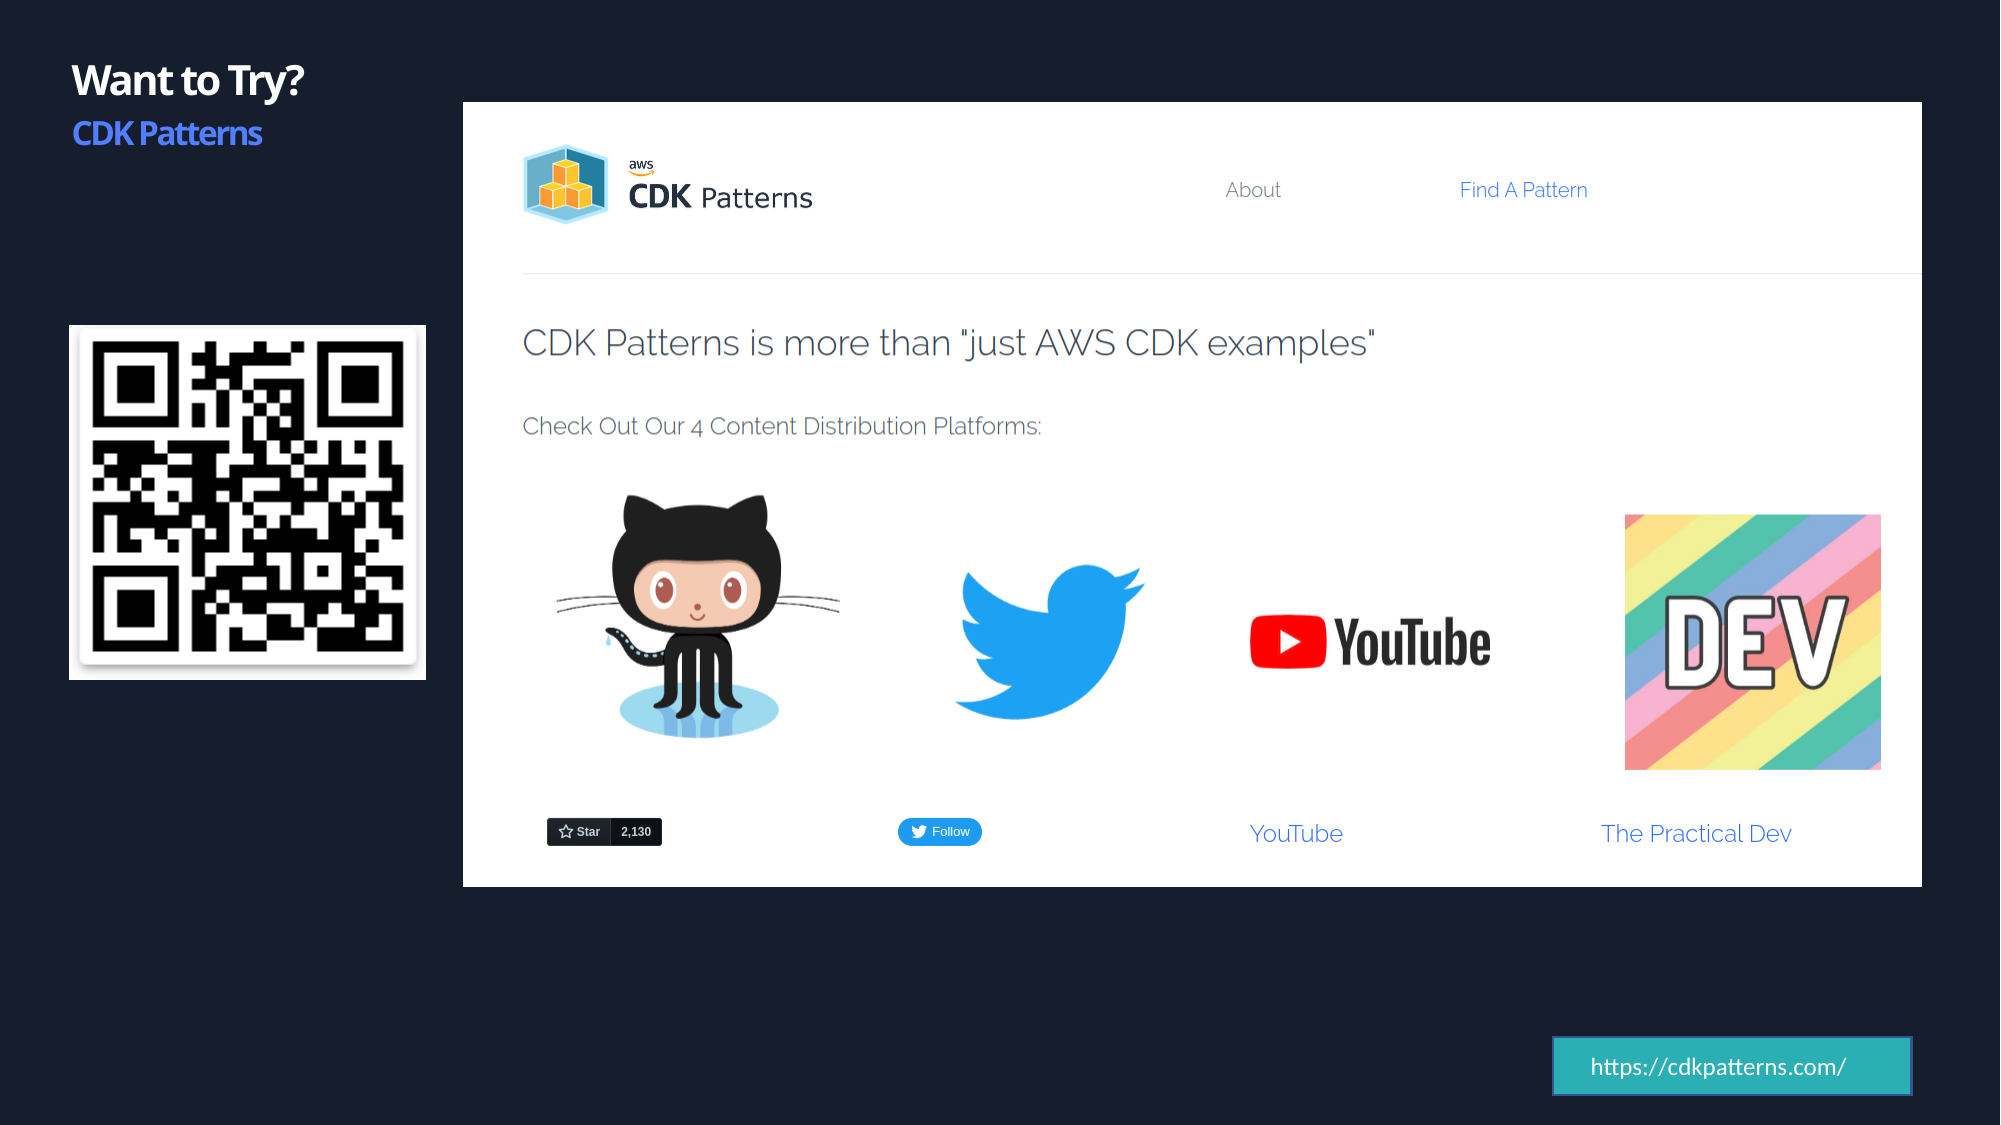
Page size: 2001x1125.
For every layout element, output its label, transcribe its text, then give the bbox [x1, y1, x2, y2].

picture [463, 102, 1922, 887]
picture [69, 325, 426, 681]
text_box CDK Patterns [56, 109, 335, 171]
text_box [1552, 1036, 1913, 1096]
text_box Want to Try? [56, 51, 384, 146]
text_box https://cdkpatterns.com/ [1575, 1043, 1906, 1088]
